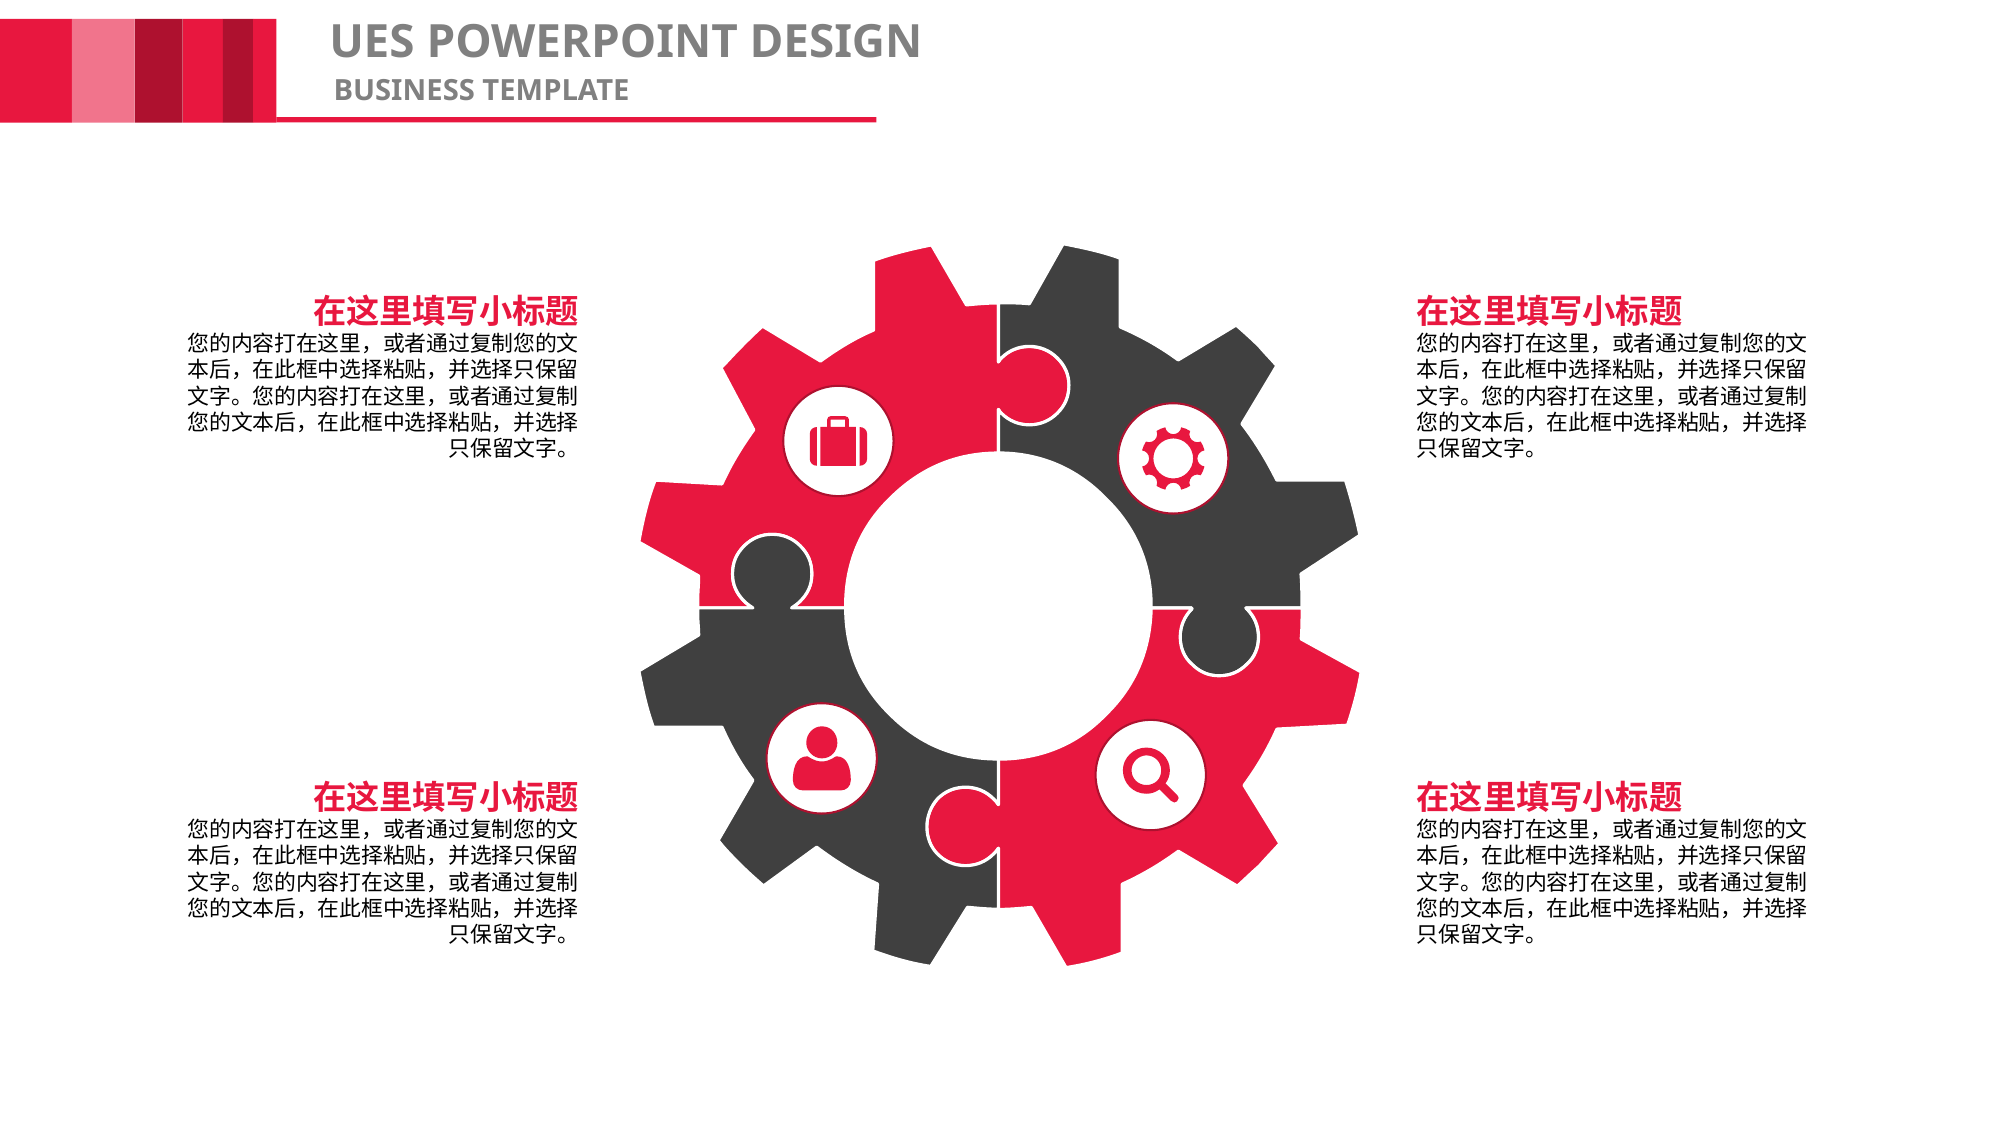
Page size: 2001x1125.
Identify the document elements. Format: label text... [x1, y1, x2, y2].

text_box [927, 607, 1362, 968]
list BUSINESS TEMPLATE [333, 74, 761, 108]
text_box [766, 703, 877, 814]
text_box [638, 534, 999, 967]
text_box 在这里填写小标题 您的内容打在这里，或者通过复制您的文本后，在此框中选择粘贴，并选择只保留文字。您的内容打在这里，或者通过复制您的文本后，在此框中选择粘贴，并选择只保留文字。 [1416, 776, 1818, 948]
text_box [638, 244, 1068, 607]
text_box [1095, 719, 1206, 831]
text_box 在这里填写小标题 您的内容打在这里，或者通过复制您的文本后，在此框中选择粘贴，并选择只保留文字。您的内容打在这里，或者通过复制您的文本后，在此框中选择粘贴，并选择只保留文字。 [1416, 289, 1818, 462]
text_box [998, 243, 1360, 675]
title UES POWERPOINT DESIGN [329, 17, 1059, 69]
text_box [1117, 403, 1229, 514]
text_box 在这里填写小标题 您的内容打在这里，或者通过复制您的文本后，在此框中选择粘贴，并选择只保留文字。您的内容打在这里，或者通过复制您的文本后，在此框中选择粘贴，并选择只保留文字。 [171, 289, 580, 462]
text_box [783, 385, 894, 497]
text_box 在这里填写小标题 您的内容打在这里，或者通过复制您的文本后，在此框中选择粘贴，并选择只保留文字。您的内容打在这里，或者通过复制您的文本后，在此框中选择粘贴，并选择只保留文字。 [171, 776, 580, 948]
